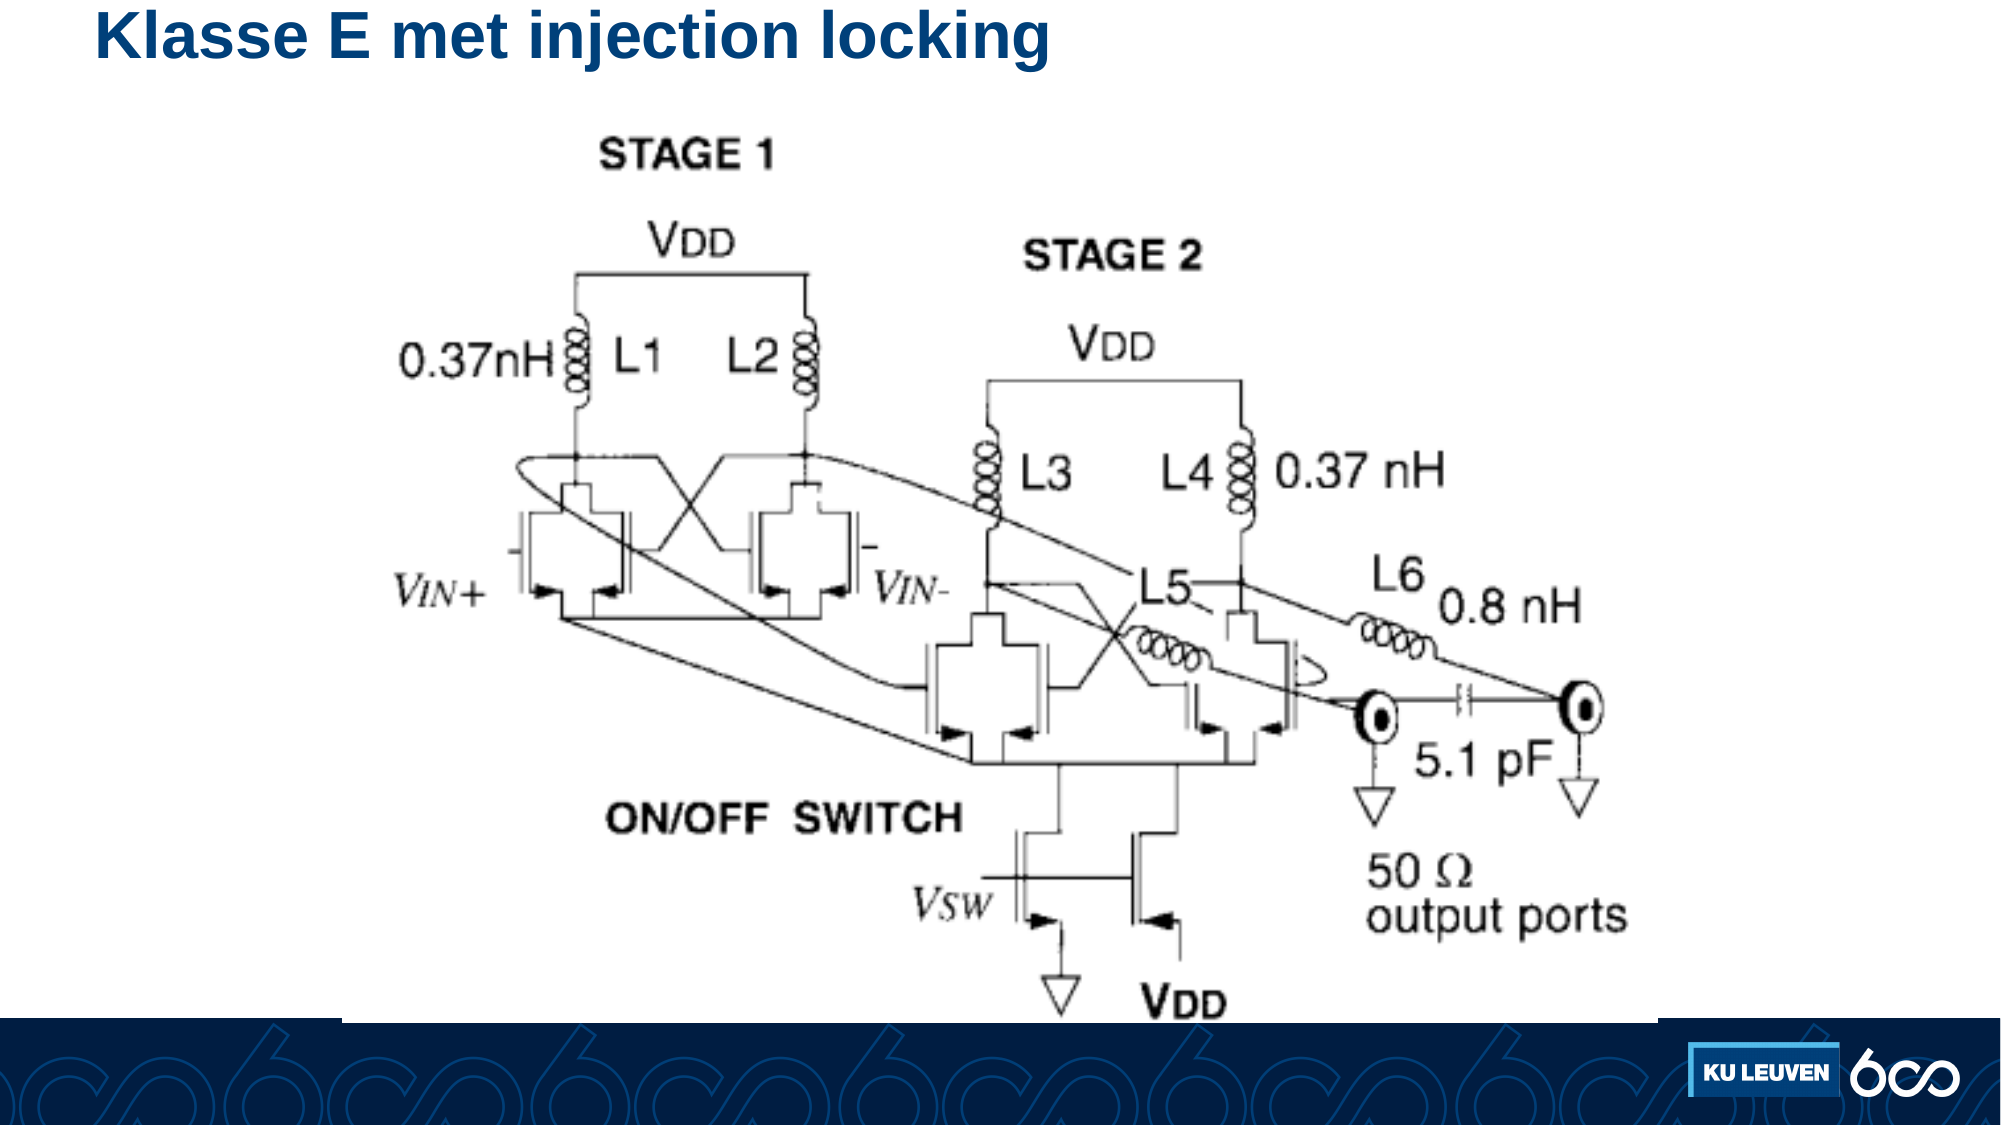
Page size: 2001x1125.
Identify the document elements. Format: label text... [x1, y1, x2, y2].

title Klasse E met injection locking [94, 0, 1906, 108]
picture [0, 92, 2001, 1125]
